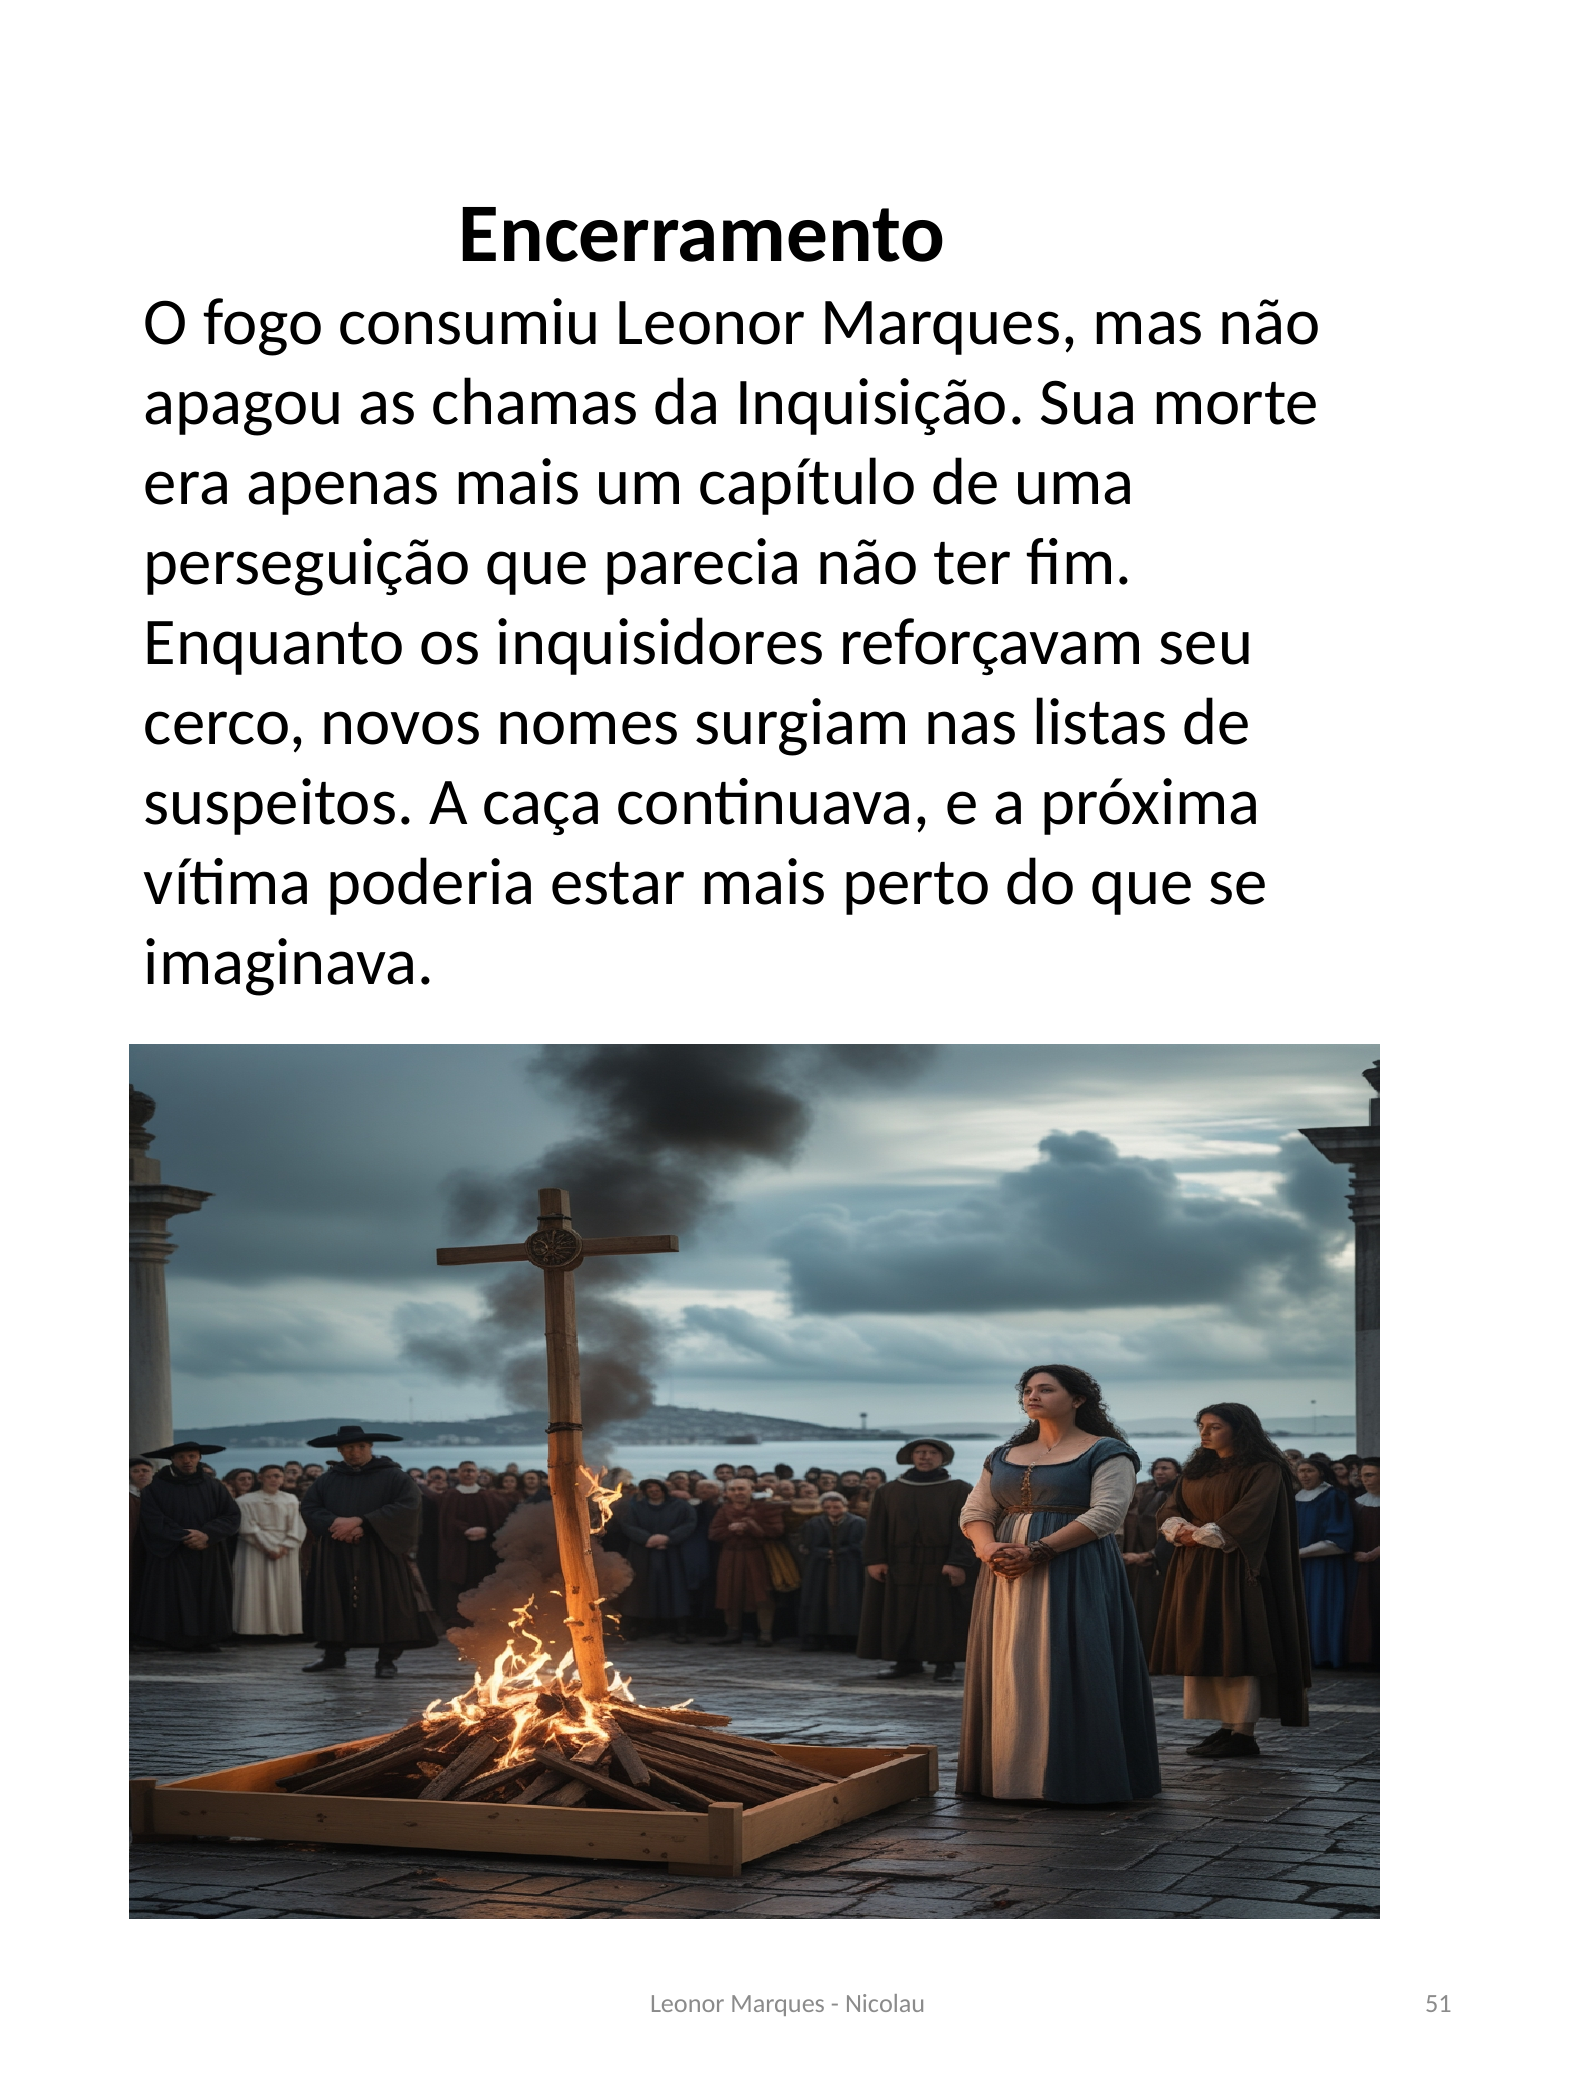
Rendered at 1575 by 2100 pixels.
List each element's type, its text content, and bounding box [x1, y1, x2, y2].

slide_number 51 [1112, 1946, 1467, 2059]
footer Leonor Marques - Nicolau [521, 1946, 1054, 2059]
text_box Encerramento O fogo consumiu Leonor Marques, mas não apagou as chamas da Inquisição. Sua morte era apenas mais um capítulo de uma perseguição que parecia não ter fim. Enquanto os inquisidores reforçavam seu cerco, novos nomes surgiam nas listas de suspeitos. A caça continuava, e a próxima vítima poderia estar mais perto do que se imaginava. [129, 170, 1413, 1246]
picture [129, 1044, 1380, 1920]
